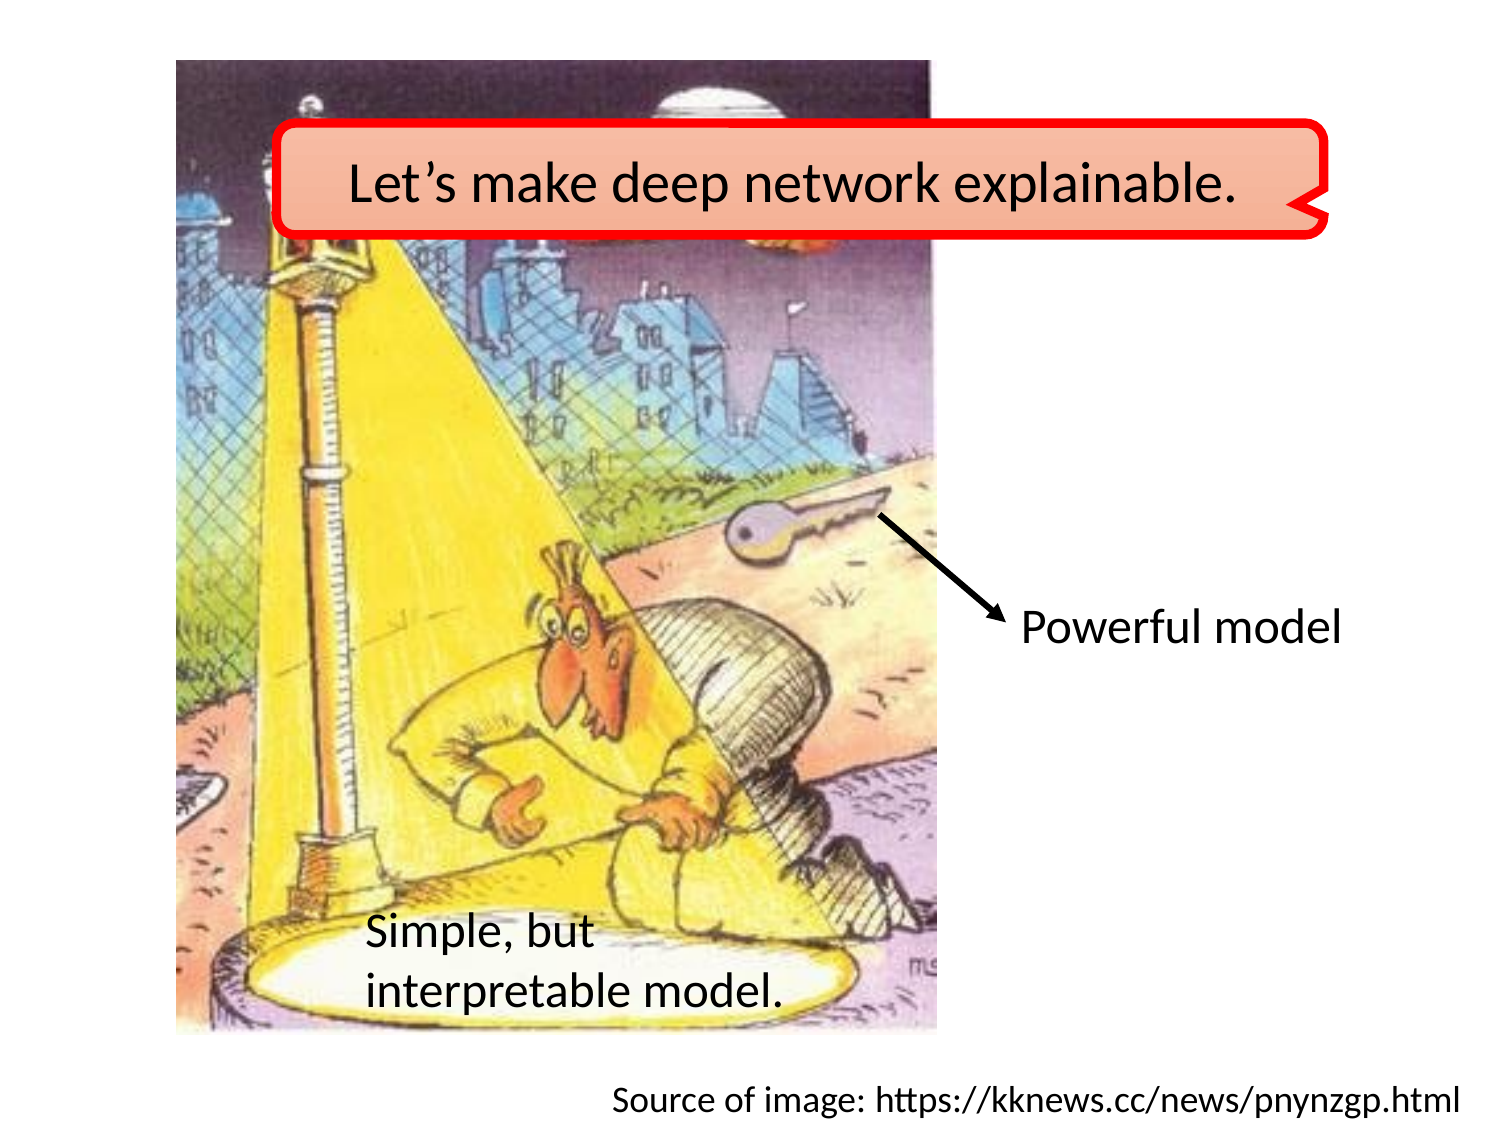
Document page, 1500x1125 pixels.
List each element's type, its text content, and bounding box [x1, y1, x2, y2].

text_box Let’s make deep network explainable. [937, 122, 1325, 236]
text_box Powerful model [1006, 586, 1500, 662]
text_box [879, 514, 1006, 623]
text_box Source of image: https://kknews.cc/news/pnynzgp.html [597, 1067, 1500, 1125]
picture [176, 60, 937, 1035]
